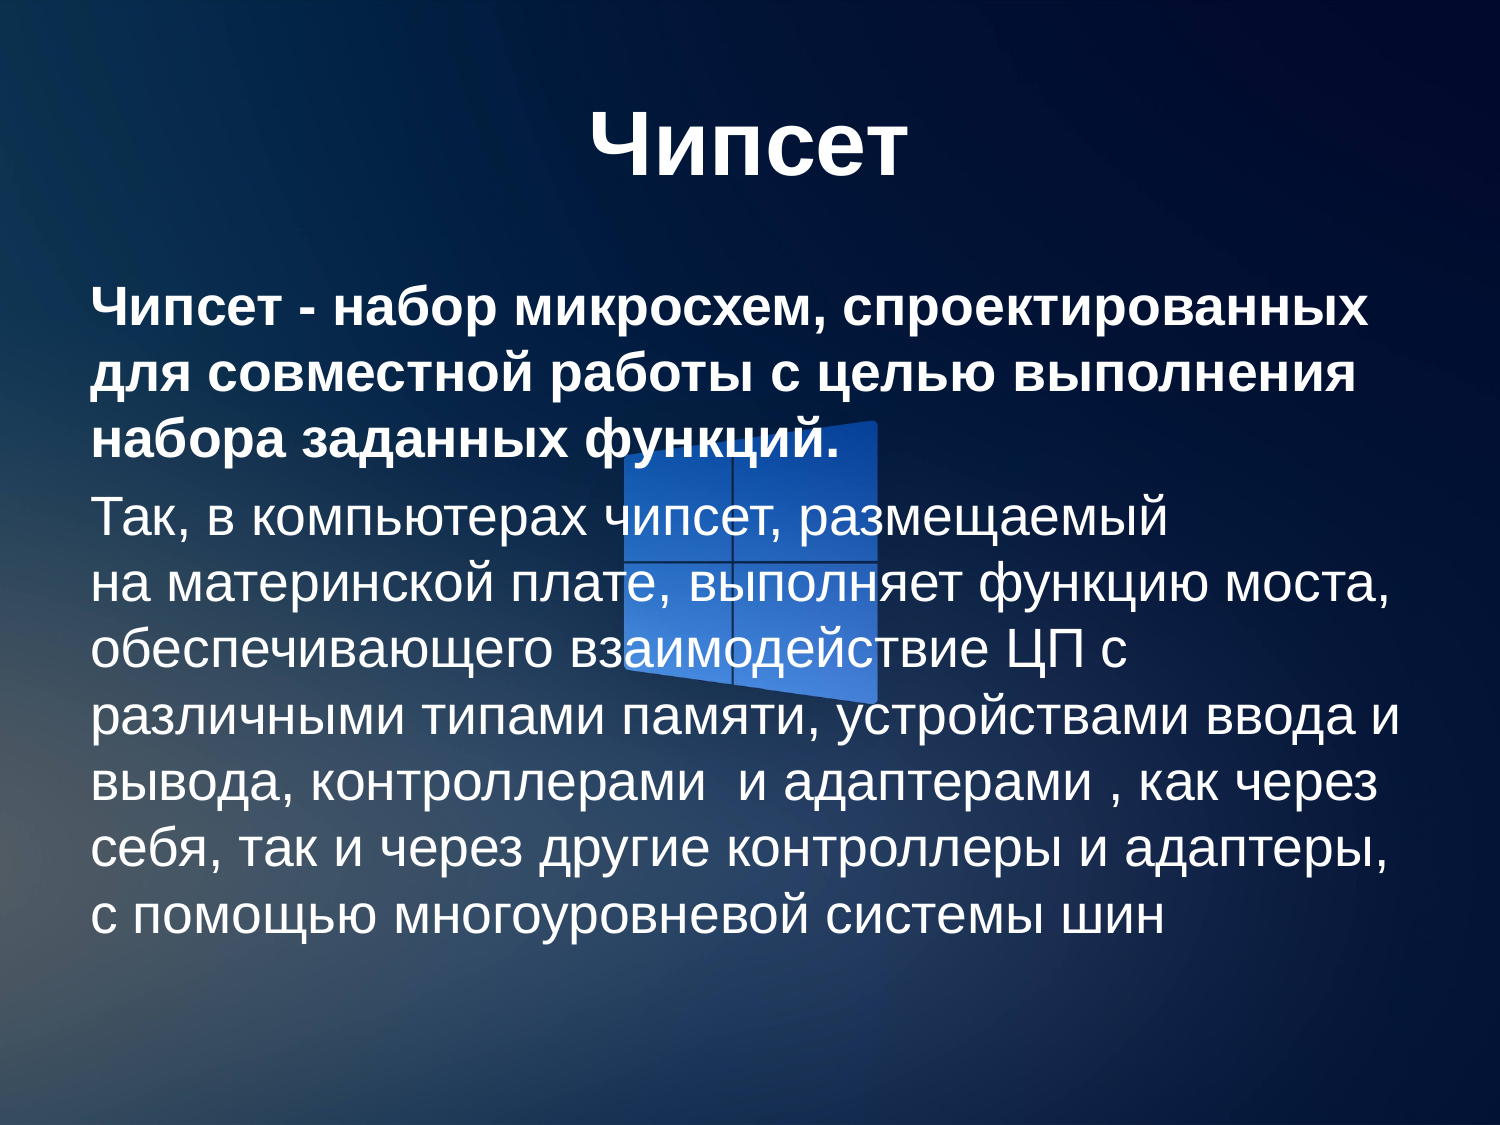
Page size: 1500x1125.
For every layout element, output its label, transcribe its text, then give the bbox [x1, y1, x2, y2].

title Чипсет [75, 45, 1425, 233]
picture [0, 0, 1500, 1125]
list Чипсет - набор микросхем, спроектированных для совместной работы с целью выполнения набора заданных функций. Так, в компьютерах чипсет, размещаемый на материнской плате, выполняет функцию моста, обеспечивающего взаимодействие ЦП c различными типами памяти, устройствами ввода и вывода, контроллерами и адаптерами , как через себя, так и через другие контроллеры и адаптеры, с помощью многоуровневой системы шин [75, 262, 1425, 1005]
